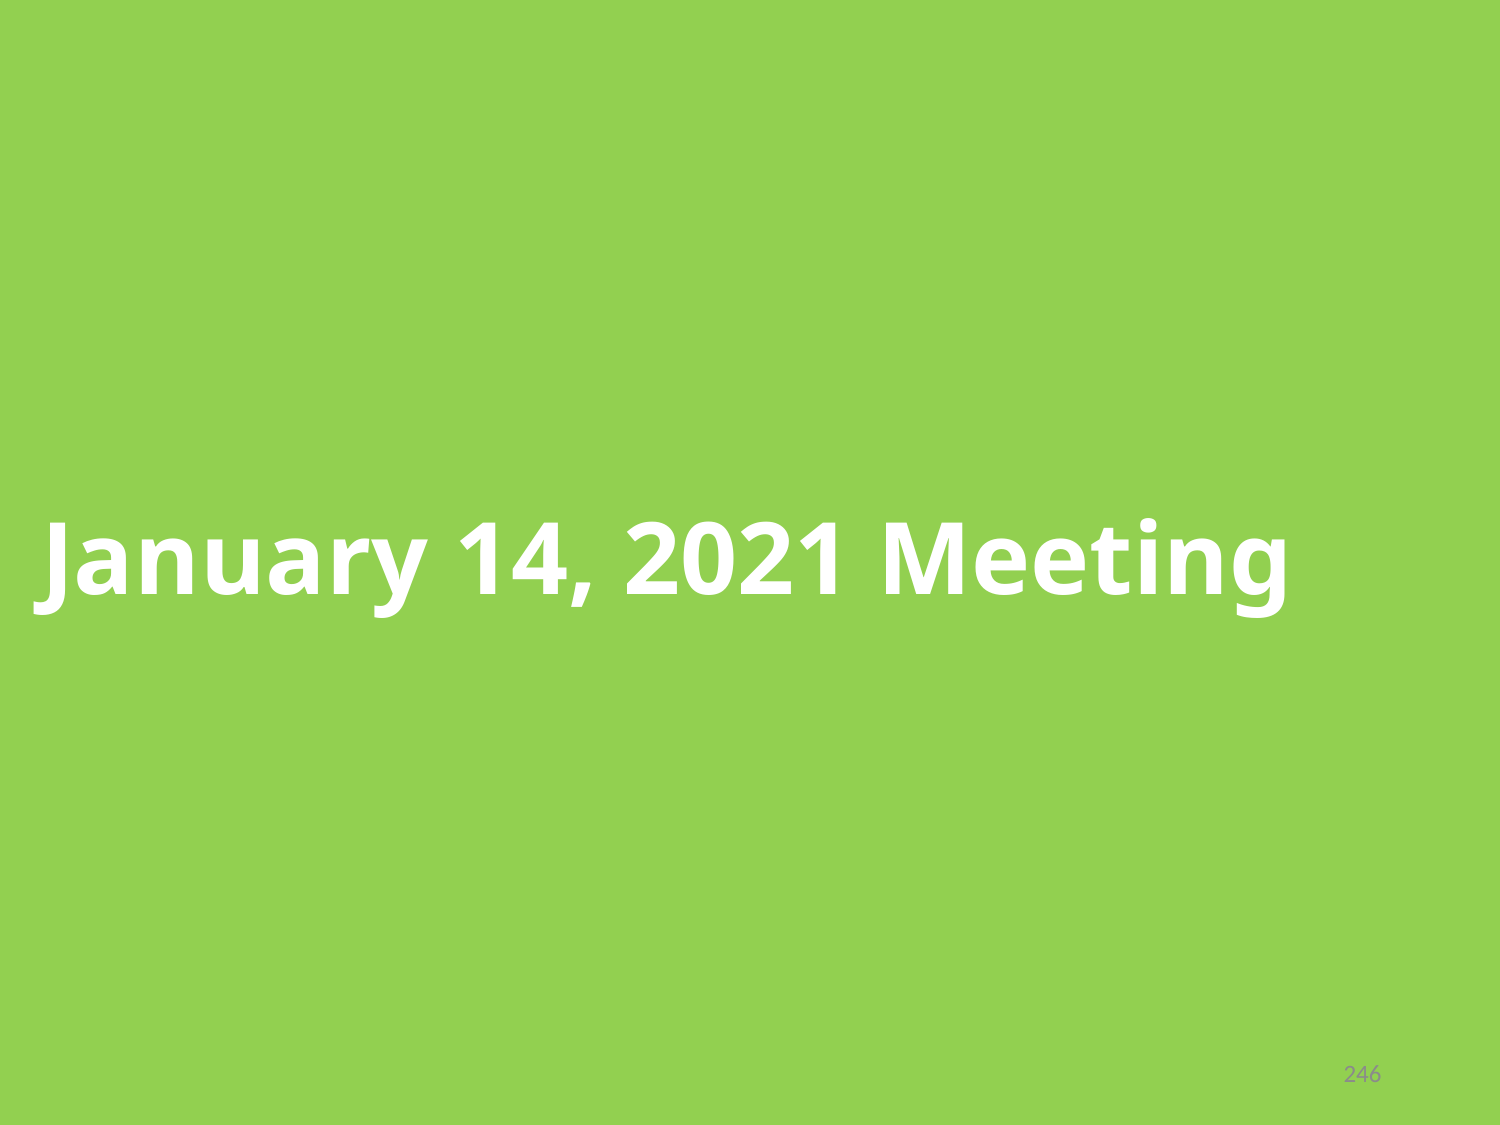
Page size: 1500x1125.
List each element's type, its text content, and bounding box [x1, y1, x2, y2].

title January 14, 2021 Meeting [0, 453, 1500, 672]
slide_number 246 [1059, 1042, 1397, 1103]
